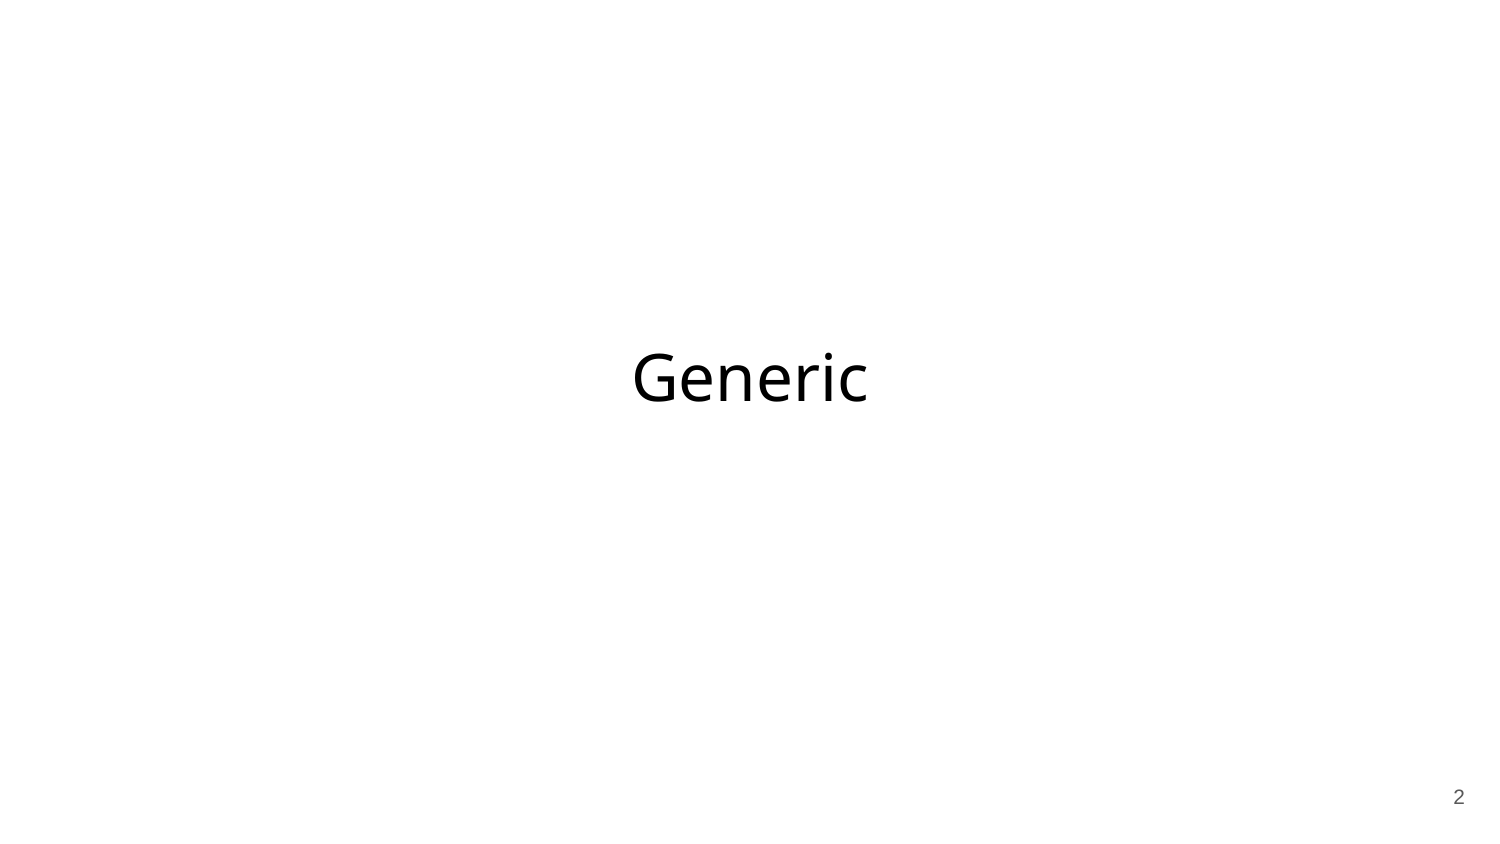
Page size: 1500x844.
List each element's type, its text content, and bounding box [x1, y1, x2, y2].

slide_number 2 [1389, 764, 1480, 830]
title Generic [51, 283, 1449, 422]
